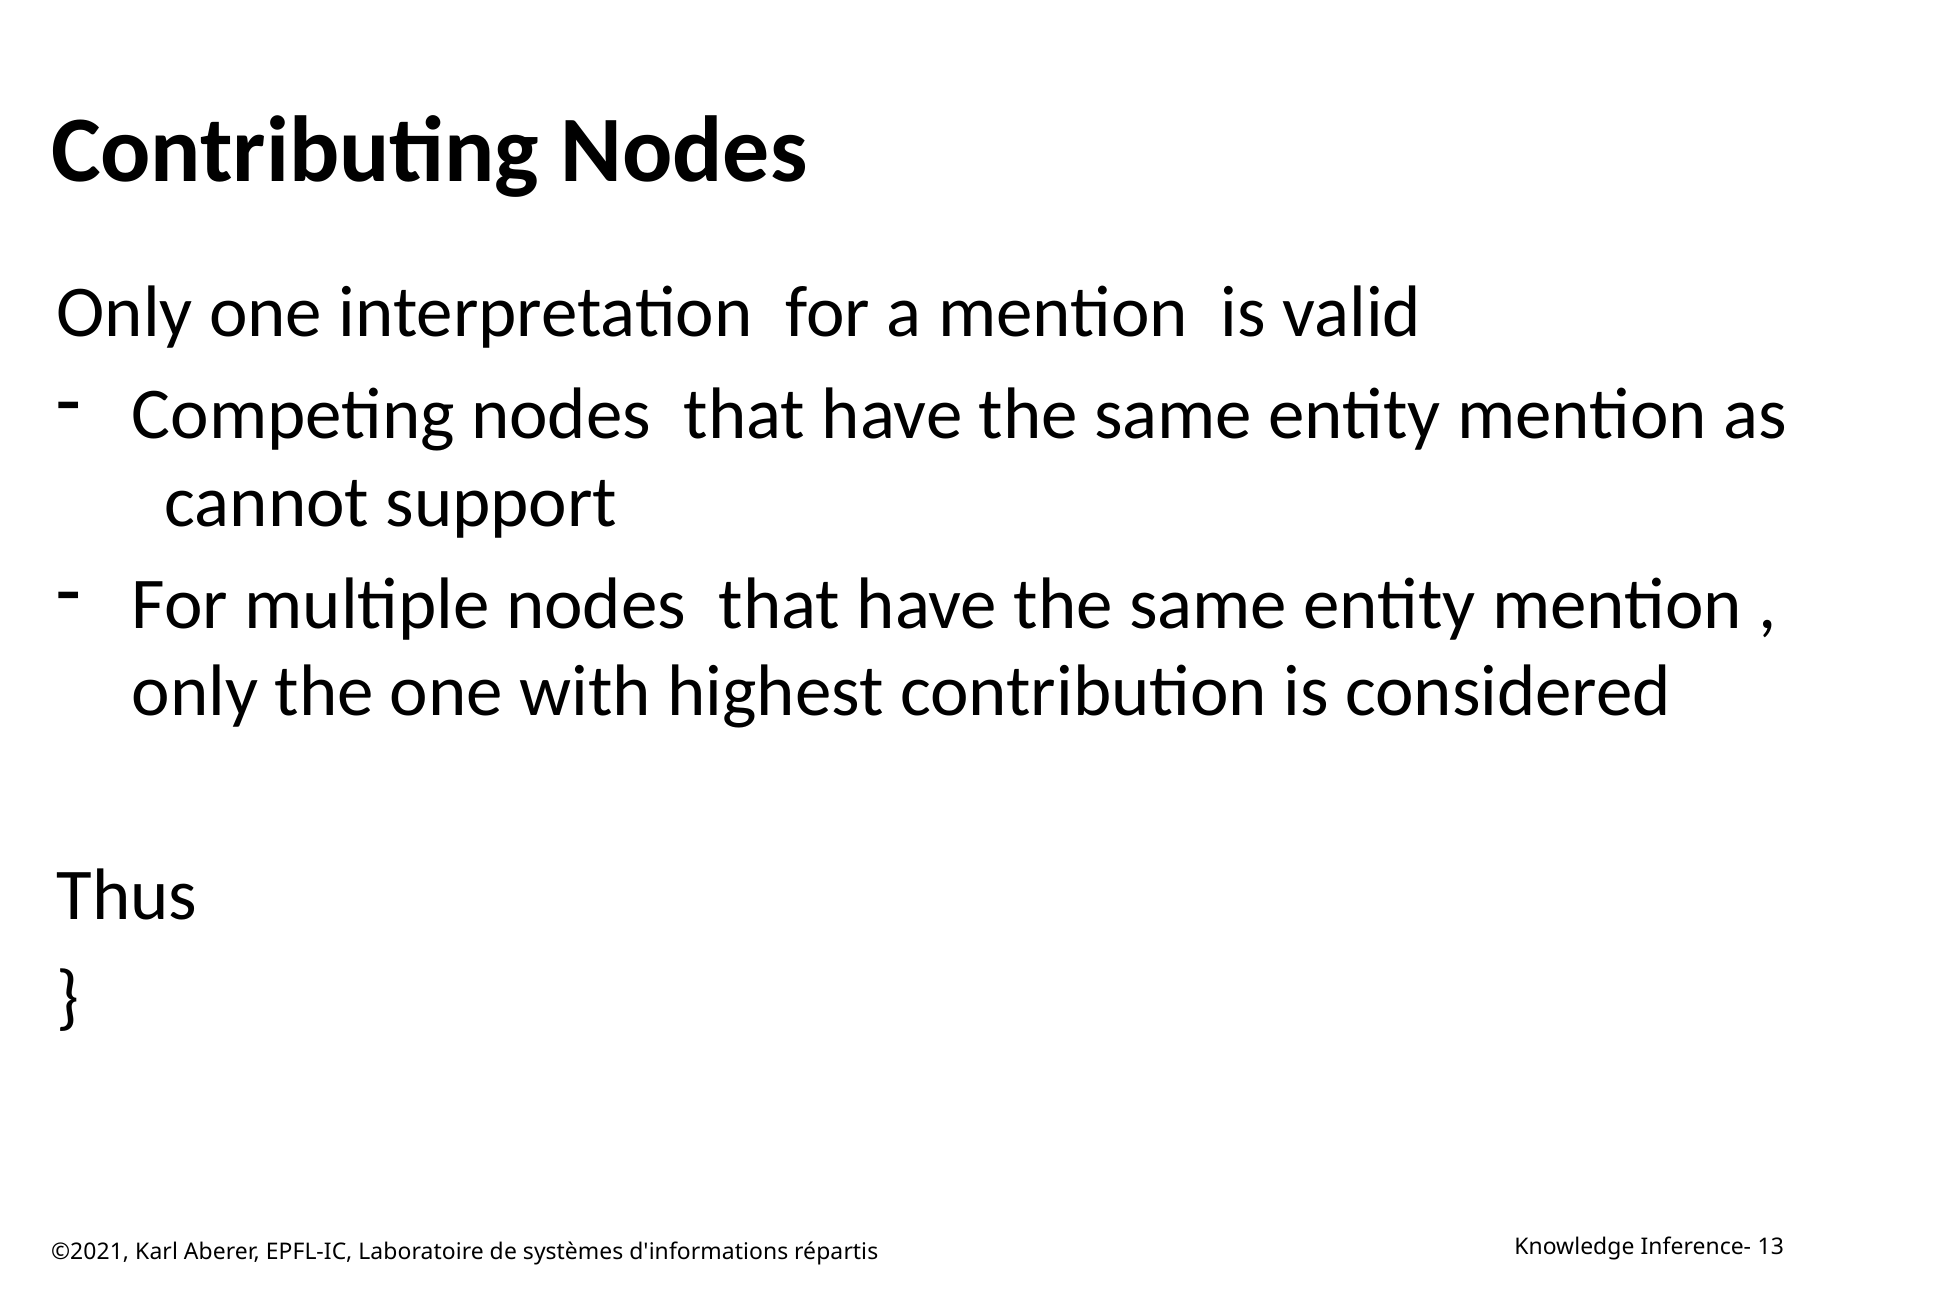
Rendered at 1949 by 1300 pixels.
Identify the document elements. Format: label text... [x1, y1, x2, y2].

title Contributing Nodes [32, 57, 1803, 232]
footer ©2021, Karl Aberer, EPFL-IC, Laboratoire de systèmes d'informations répartis [32, 1227, 1284, 1271]
